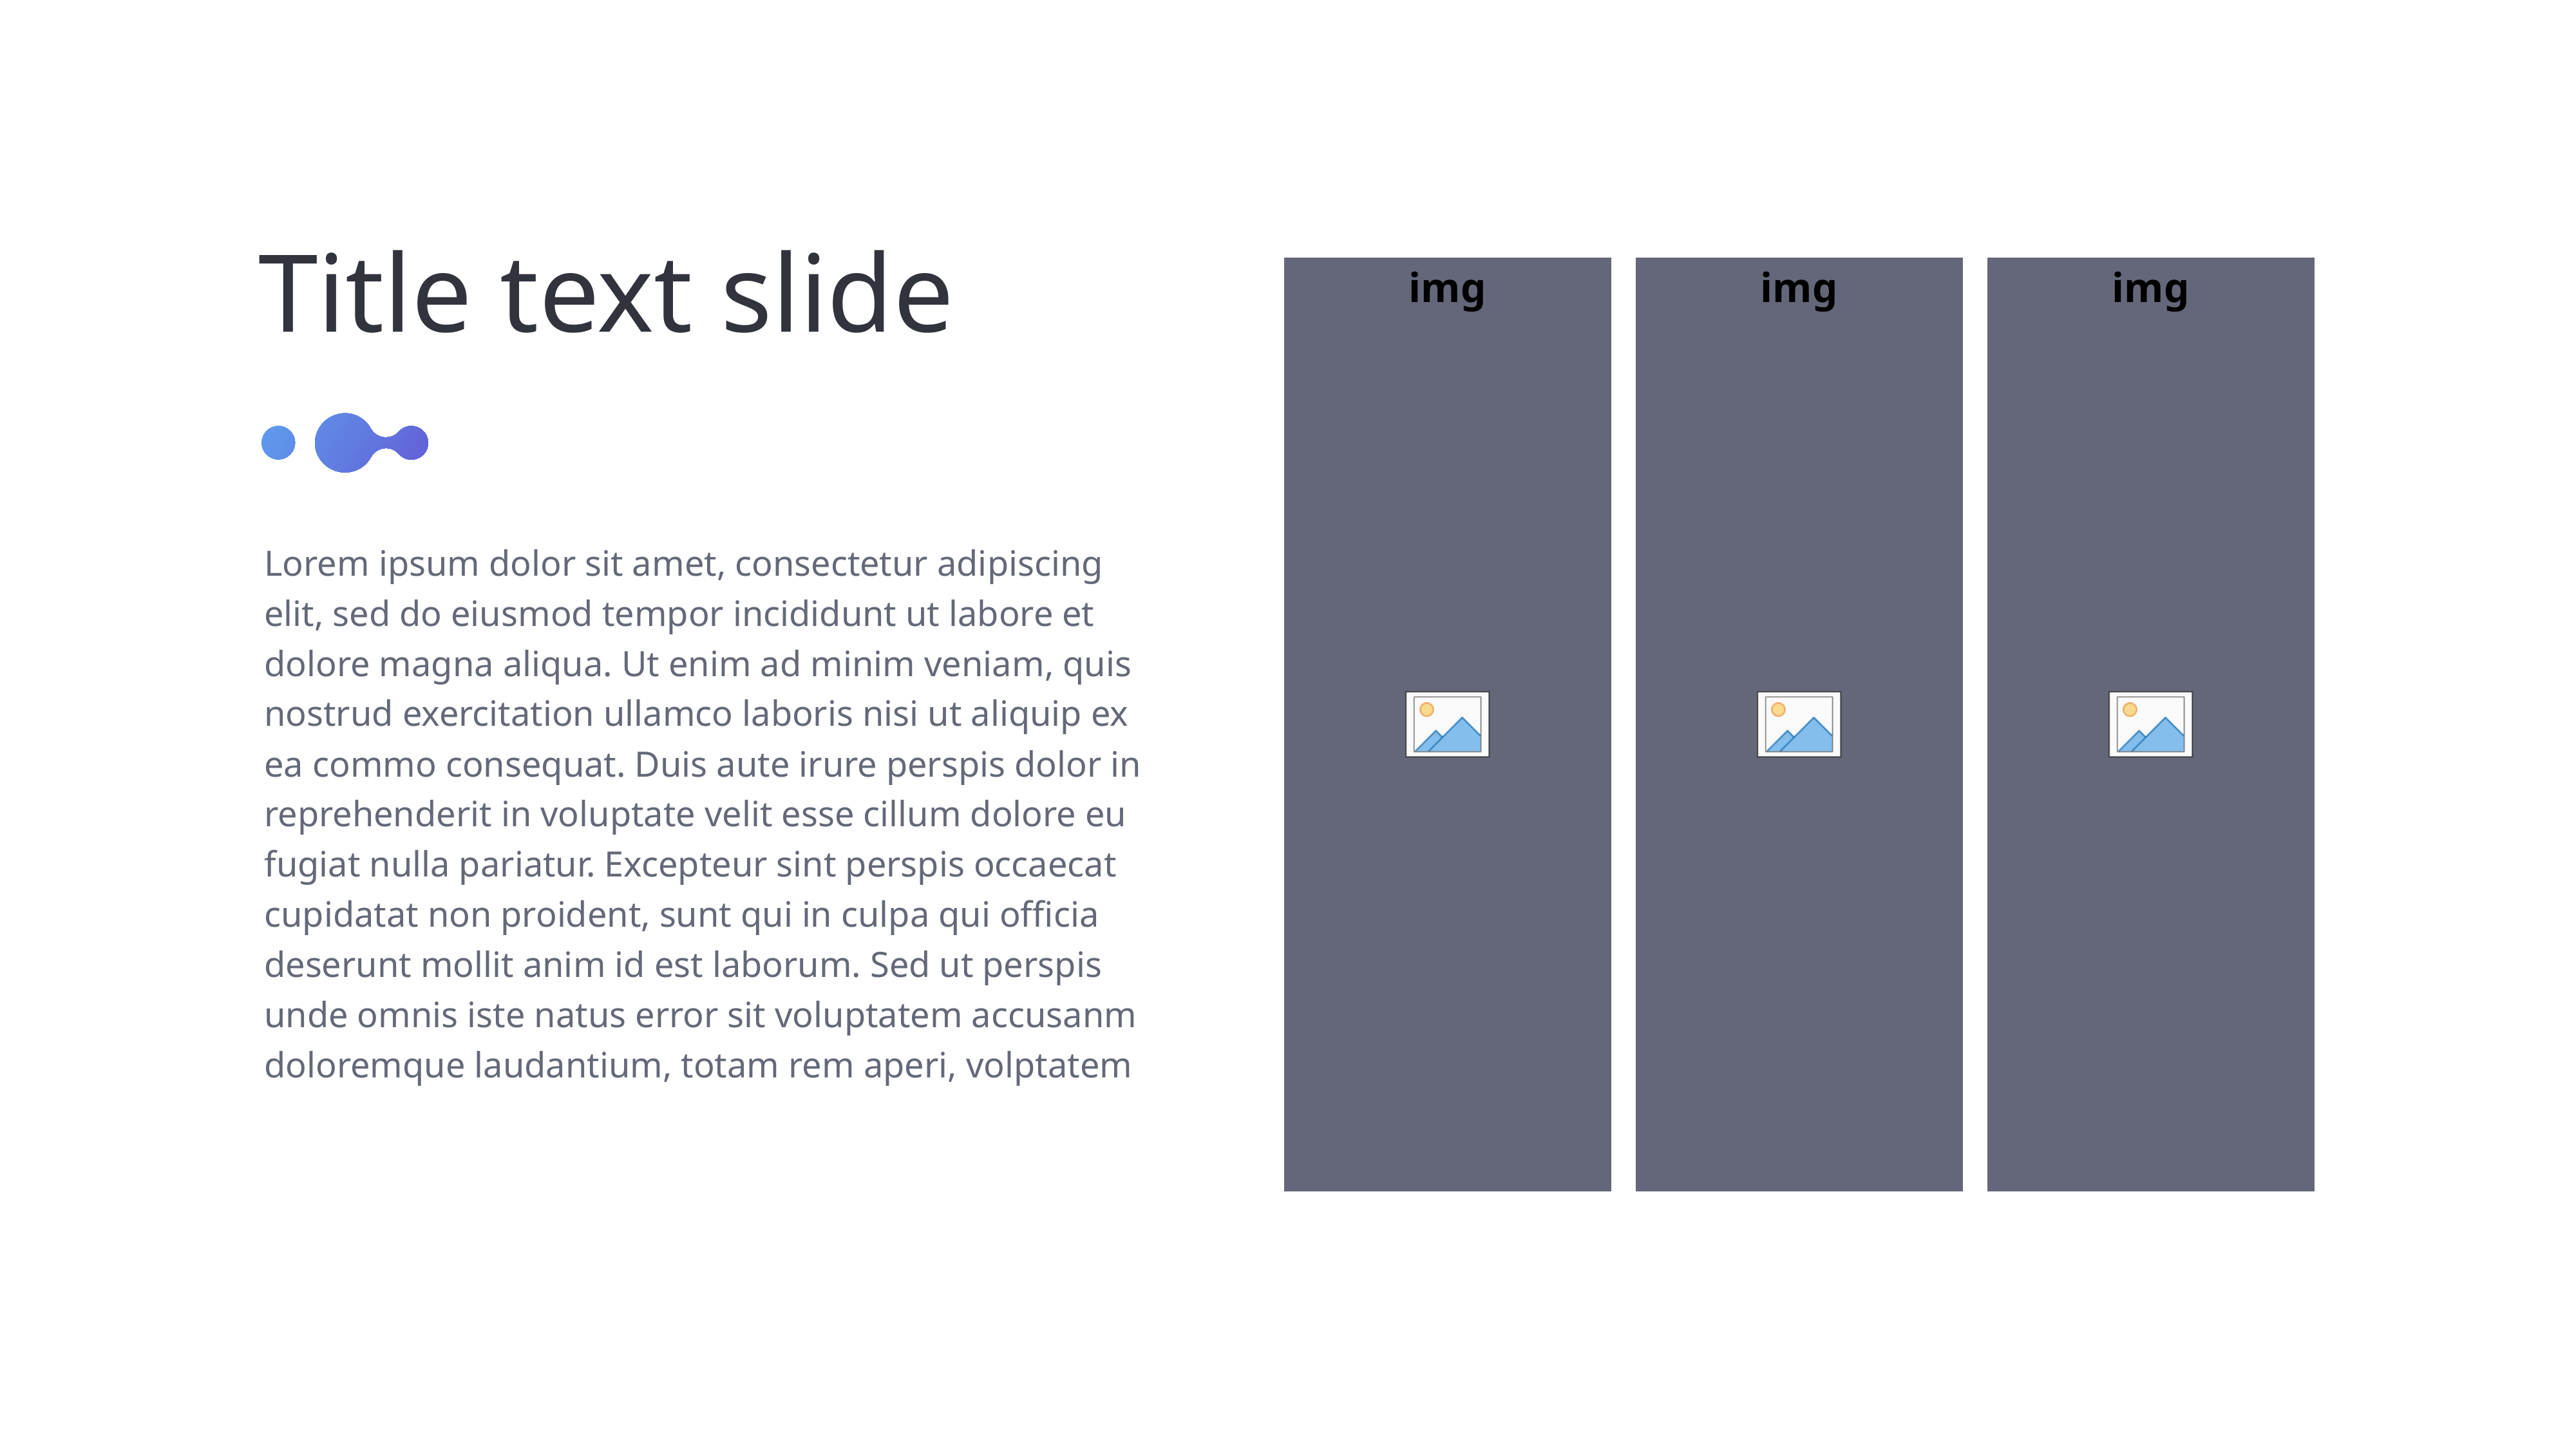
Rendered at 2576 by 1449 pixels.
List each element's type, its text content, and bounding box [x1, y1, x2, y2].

text_box Lorem ipsum dolor sit amet, consectetur adipiscing elit, sed do eiusmod tempor incididunt ut labore et dolore magna aliqua. Ut enim ad minim veniam, quis nostrud exercitation ullamco laboris nisi ut aliquip ex ea commo consequat. Duis aute irure perspis dolor in reprehenderit in voluptate velit esse cillum dolore eu fugiat nulla pariatur. Excepteur sint perspis occaecat cupidatat non proident, sunt qui in culpa qui officia deserunt mollit anim id est laborum. Sed ut perspis unde omnis iste natus error sit voluptatem accusanm doloremque laudantium, totam rem aperi, volptatem [259, 527, 1150, 1090]
text_box [261, 426, 296, 460]
text_box Title text slide [252, 219, 1216, 359]
picture [1283, 257, 1612, 1191]
picture [1635, 257, 1963, 1191]
picture [1987, 257, 2315, 1191]
text_box [315, 413, 428, 473]
